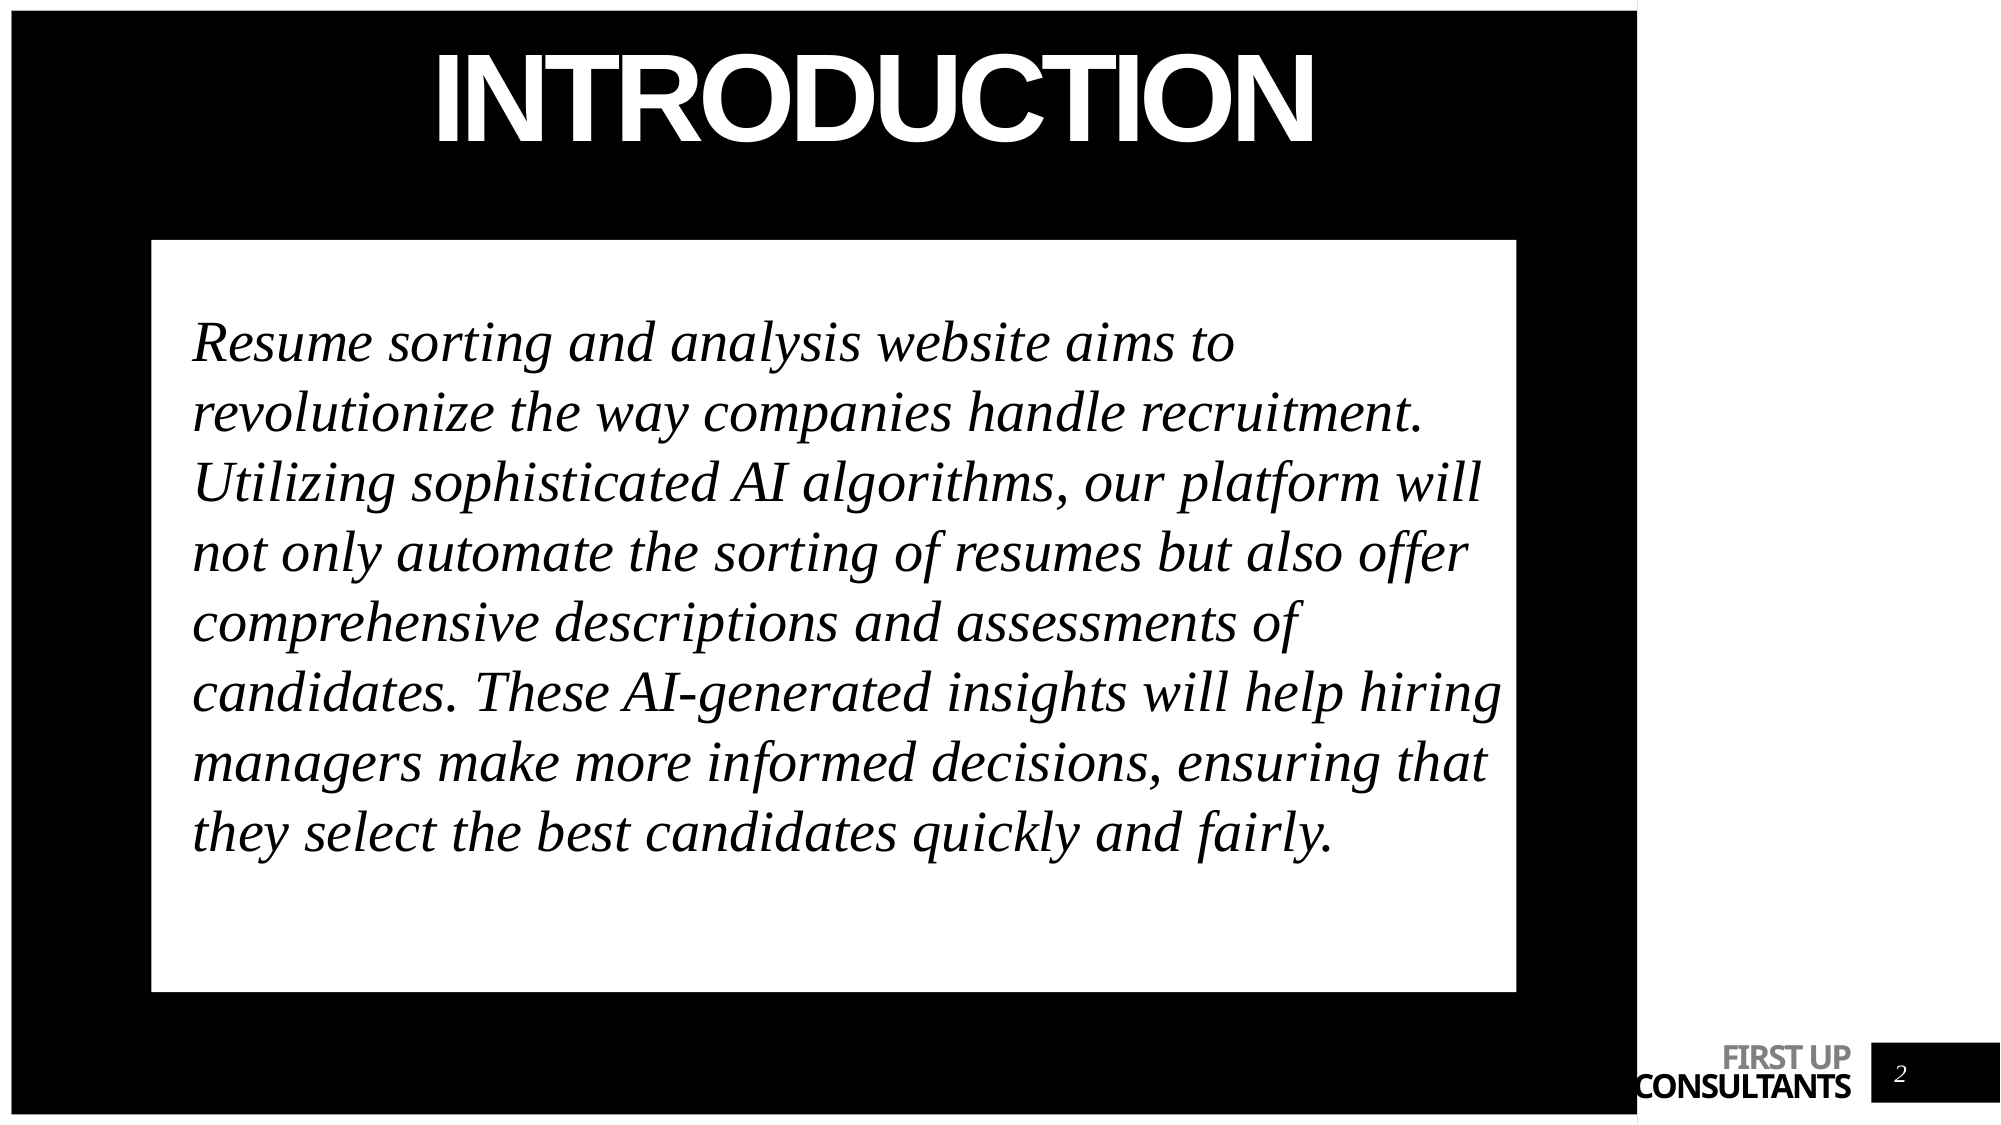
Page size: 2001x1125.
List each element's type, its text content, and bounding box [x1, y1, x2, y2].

text_box Resume sorting and analysis website aims to revolutionize the way companies handle recruitment. Utilizing sophisticated AI algorithms, our platform will not only automate the sorting of resumes but also offer comprehensive descriptions and assessments of candidates. These AI-generated insights will help hiring managers make more informed decisions, ensuring that they select the best candidates quickly and fairly. [151, 239, 1517, 993]
slide_number 2 [1877, 1050, 1924, 1096]
title Introduction [398, 0, 1321, 167]
